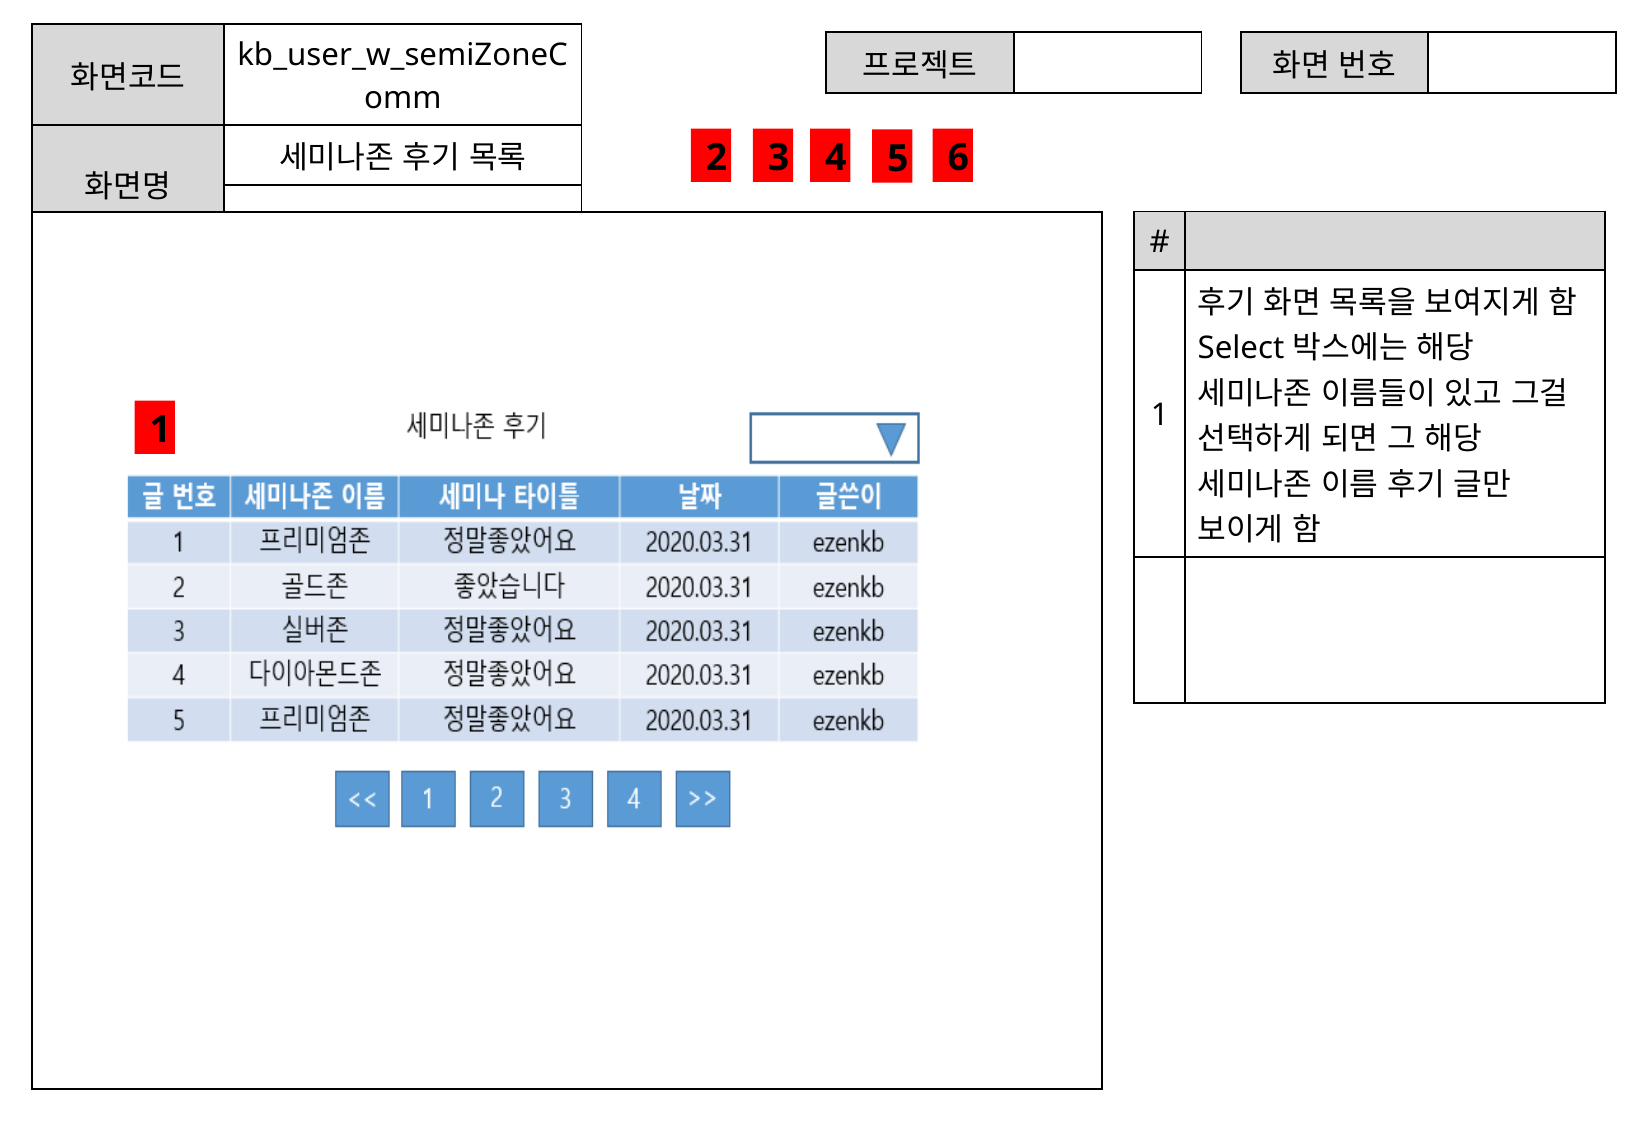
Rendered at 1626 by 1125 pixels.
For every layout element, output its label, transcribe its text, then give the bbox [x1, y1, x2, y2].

text_box 5 [872, 129, 913, 183]
table_cell [225, 186, 581, 211]
text_box [31, 211, 1103, 1090]
table_header [1186, 212, 1604, 269]
table_header [1429, 33, 1615, 92]
table_cell 1 [1135, 271, 1184, 556]
table_header [1015, 33, 1201, 92]
text_box 4 [810, 128, 851, 182]
table_cell 화면명 [33, 126, 223, 211]
table_cell 세미나존 후기 목록 [225, 126, 581, 184]
table_header kb_user_w_semiZoneComm [225, 25, 581, 124]
table_cell [1135, 558, 1184, 702]
picture [81, 353, 1000, 948]
table_header 화면 번호 [1242, 33, 1427, 92]
table_header # [1135, 212, 1184, 269]
text_box 6 [932, 128, 973, 182]
text_box 2 [690, 128, 732, 182]
table_cell [1186, 558, 1604, 702]
text_box 3 [752, 128, 794, 182]
table_cell 후기 화면 목록을 보여지게 함 Select박스에는 해당 세미나존 이름들이 있고 그걸 선택하게 되면 그 해당 세미나존 이름 후기 글만 보이게 함 [1186, 271, 1604, 556]
table_header 화면코드 [33, 25, 223, 124]
table_header 프로젝트 [827, 33, 1013, 92]
